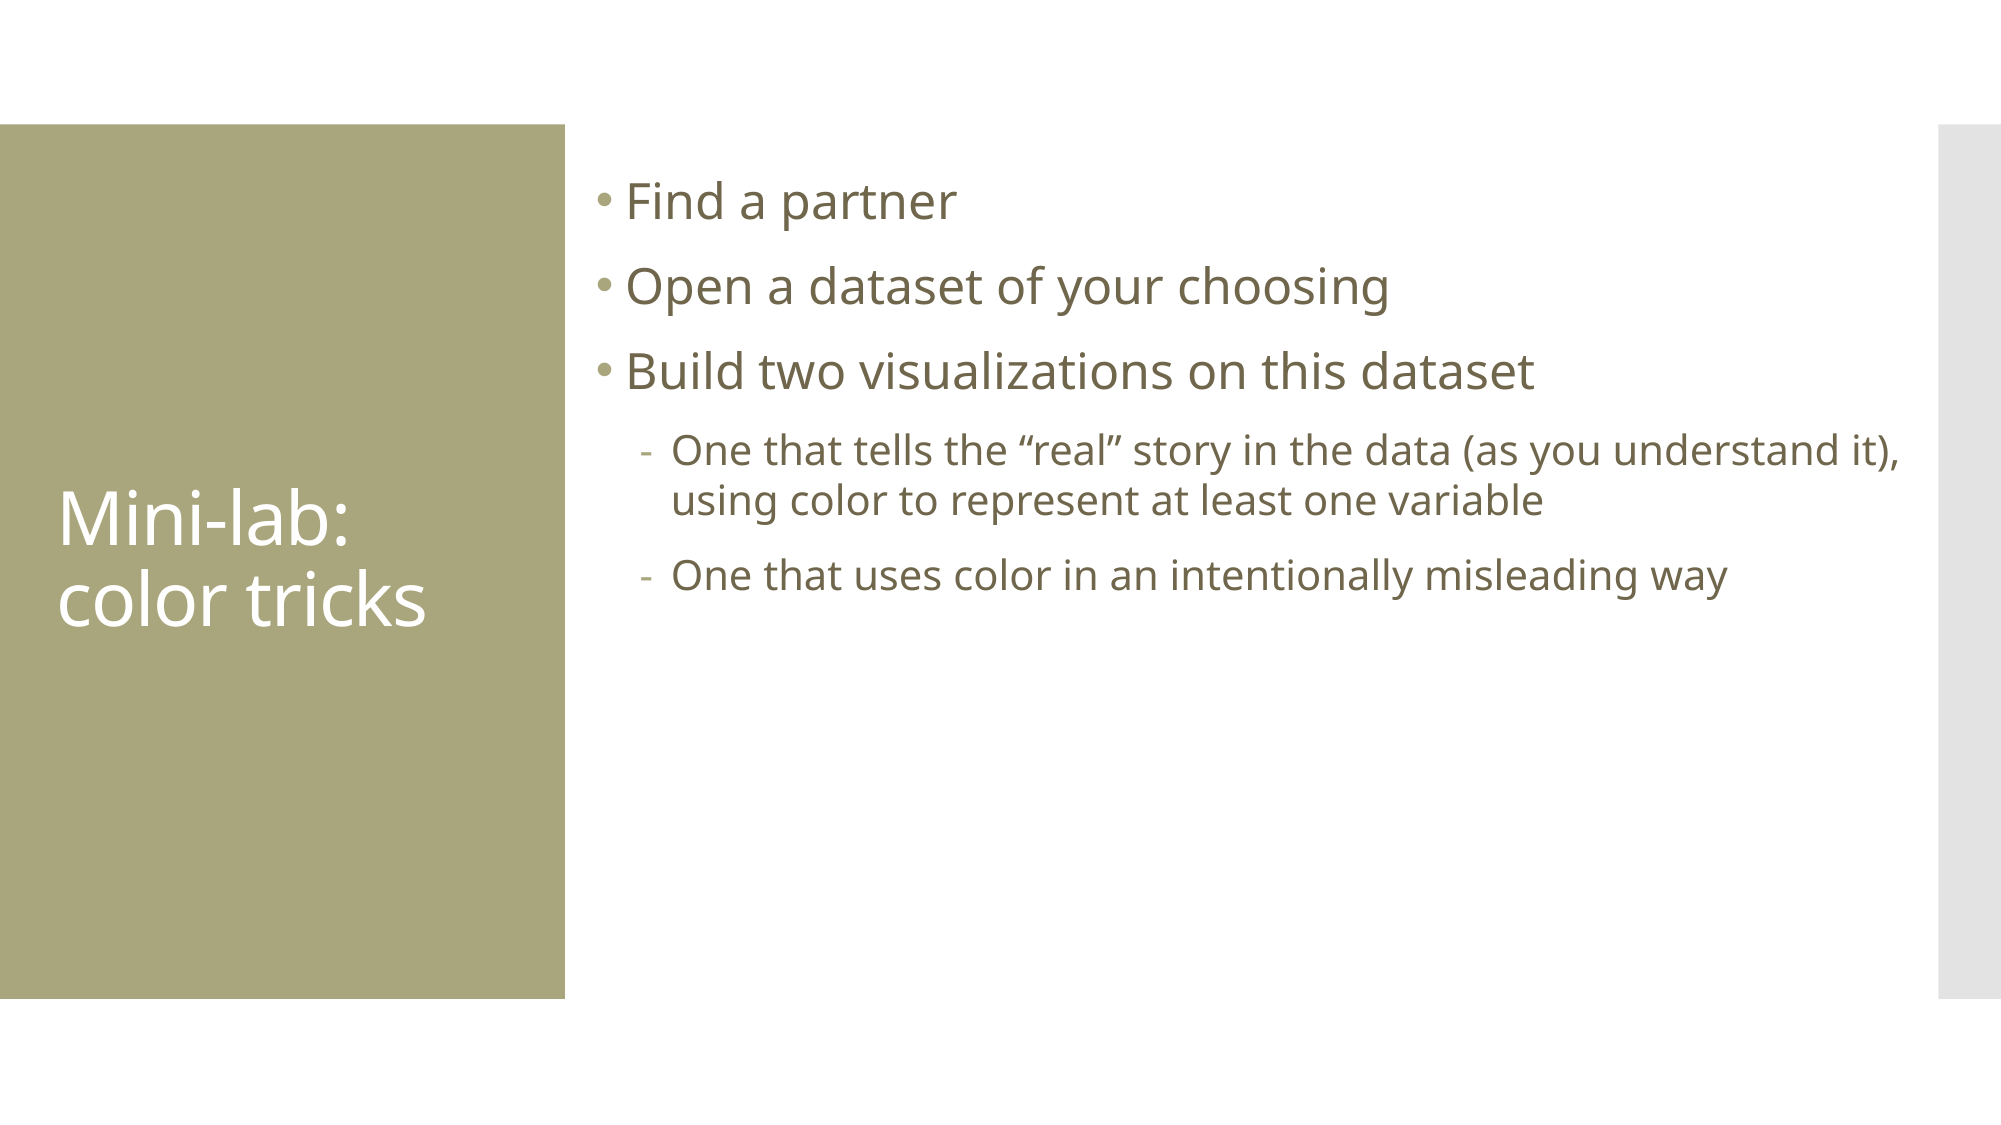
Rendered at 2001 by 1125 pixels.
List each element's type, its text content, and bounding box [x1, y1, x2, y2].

text_box Mini-lab: color tricks [41, 184, 525, 940]
list Find a partner Open a dataset of your choosing Build two visualizations on this dataset One that tells the “real” story in the data (as you understand it), using color to represent at least one variable One that uses color in an intentionally misleading way [580, 161, 1931, 962]
